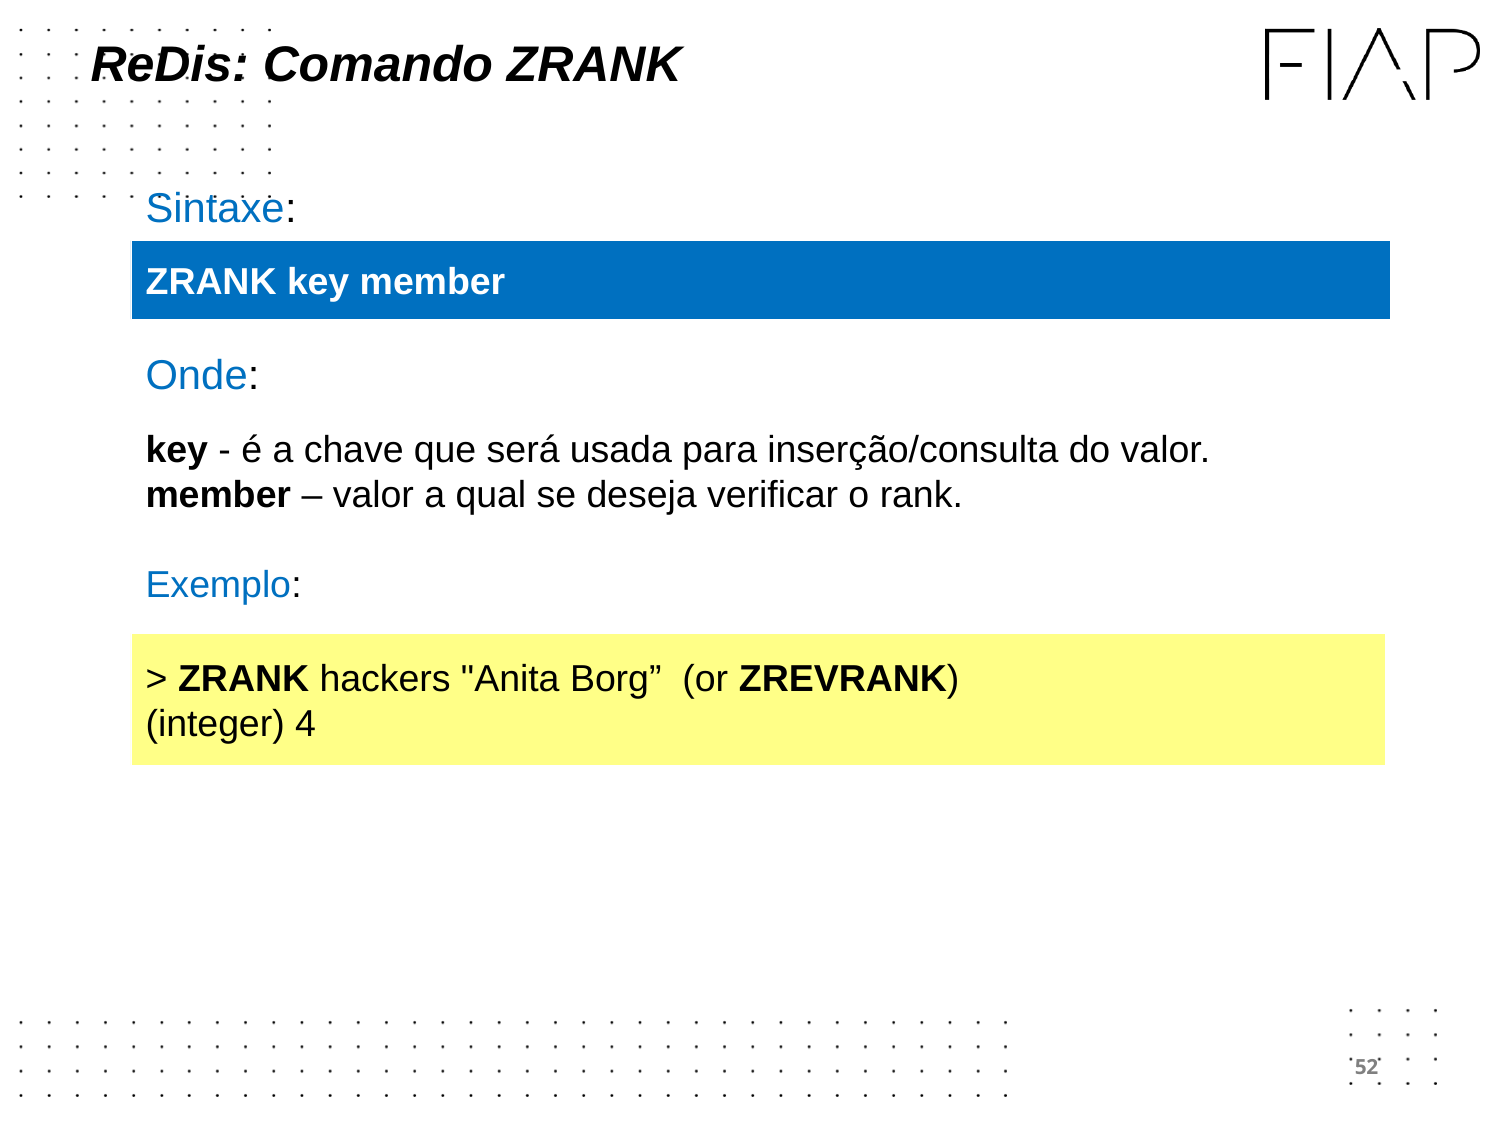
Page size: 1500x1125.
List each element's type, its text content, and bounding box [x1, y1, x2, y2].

picture [19, 28, 271, 198]
text_box ZRANK key member [129, 239, 1392, 321]
picture [1344, 1007, 1437, 1085]
picture [1265, 28, 1480, 100]
text_box > ZRANK hackers "Anita Borg” (or ZREVRANK) (integer) 4 [129, 631, 1387, 767]
picture [19, 1019, 1007, 1097]
text_box Sintaxe: Onde: key - é a chave que será usada para inserção/consulta do valor. member – valor a qual se deseja verificar o rank. Exemplo: [130, 173, 1334, 239]
text_box Sintaxe: Onde: key - é a chave que será usada para inserção/consulta do valor. member – valor a qual se deseja verificar o rank. Exemplo: [130, 321, 1334, 612]
title ReDis: Comando ZRANK [75, 30, 1258, 157]
